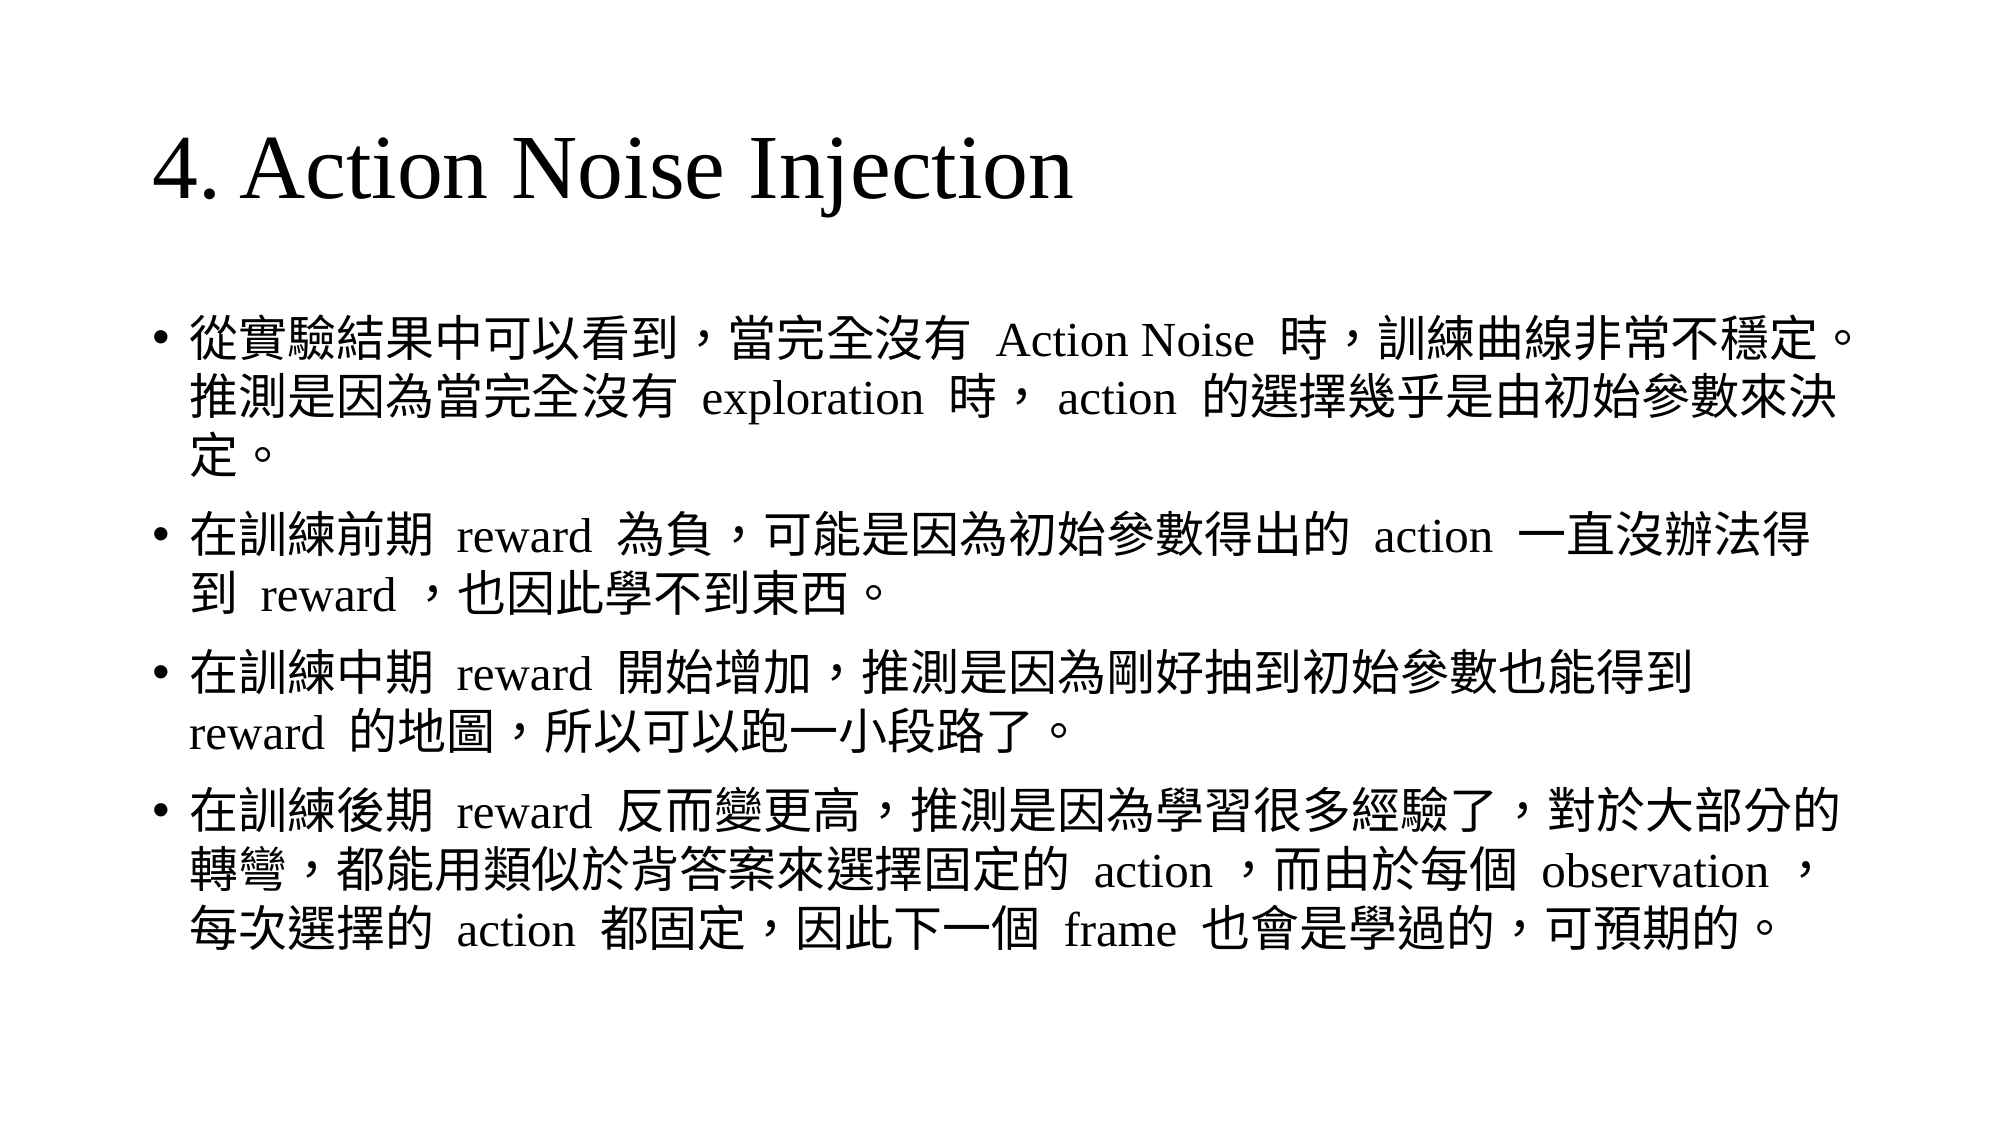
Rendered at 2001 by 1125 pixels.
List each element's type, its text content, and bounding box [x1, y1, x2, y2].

title 4. Action Noise Injection [137, 59, 1863, 278]
list 從實驗結果中可以看到，當完全沒有 Action Noise 時，訓練曲線非常不穩定。推測是因為當完全沒有 exploration 時，action 的選擇幾乎是由初始參數來決定。 在訓練前期 reward 為負，可能是因為初始參數得出的 action 一直沒辦法得到 reward，也因此學不到東西。 在訓練中期 reward 開始增加，推測是因為剛好抽到初始參數也能得到 reward 的地圖，所以可以跑一小段路了。 在訓練後期 reward 反而變更高，推測是因為學習很多經驗了，對於大部分的轉彎，都能用類似於背答案來選擇固定的 action，而由於每個 observation，每次選擇的 action 都固定，因此下一個 frame 也會是學過的，可預期的。 [137, 299, 1863, 1014]
